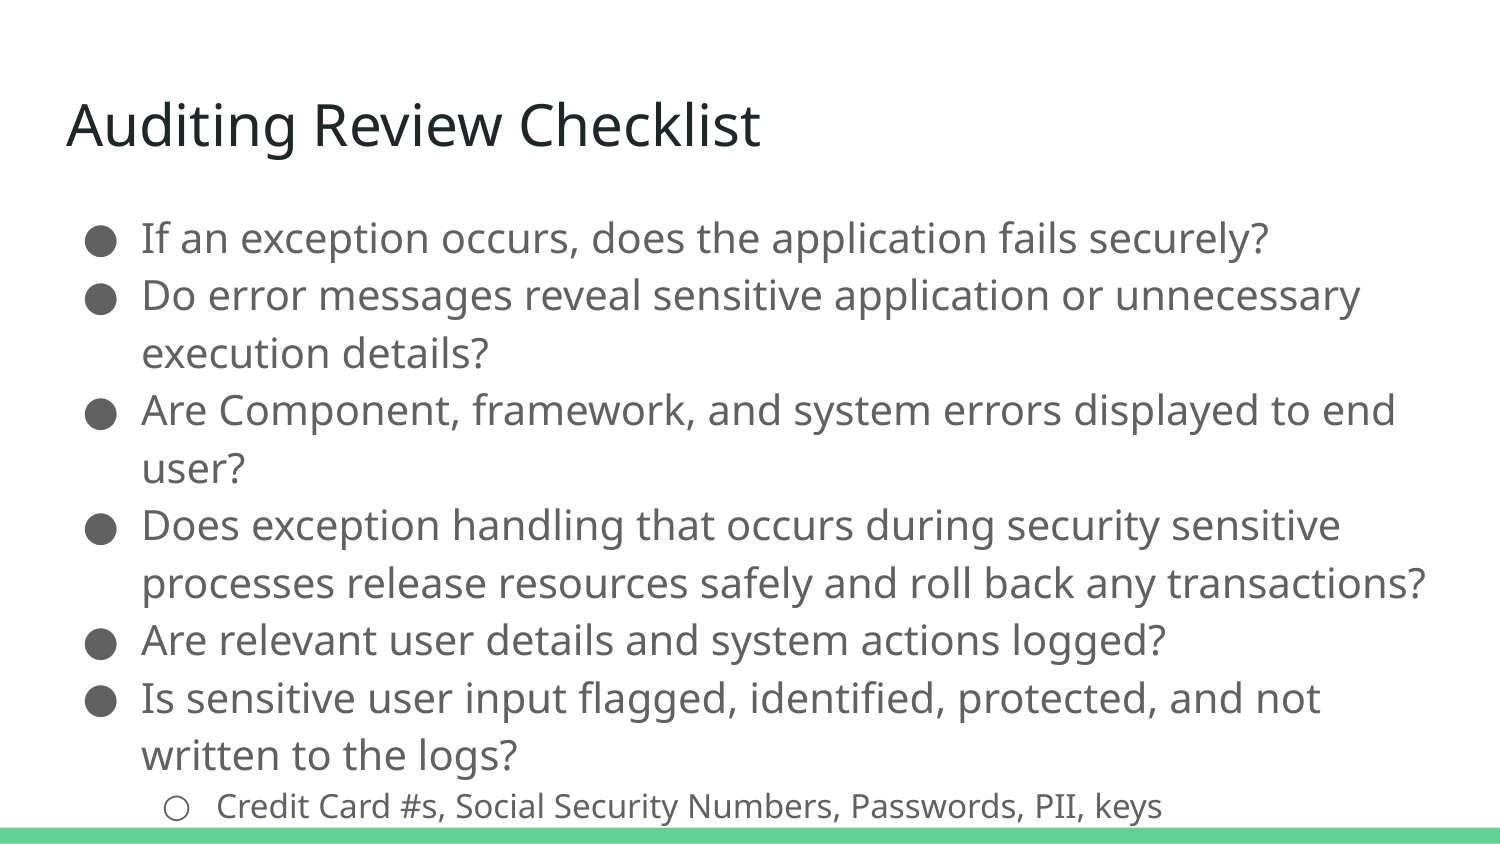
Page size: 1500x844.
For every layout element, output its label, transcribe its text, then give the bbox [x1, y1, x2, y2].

list If an exception occurs, does the application fails securely? Do error messages reveal sensitive application or unnecessary execution details? Are Component, framework, and system errors displayed to end user? Does exception handling that occurs during security sensitive processes release resources safely and roll back any transactions? Are relevant user details and system actions logged? Is sensitive user input flagged, identified, protected, and not written to the logs? Credit Card #s, Social Security Numbers, Passwords, PII, keys [51, 189, 1449, 750]
title Auditing Review Checklist [51, 72, 1449, 167]
